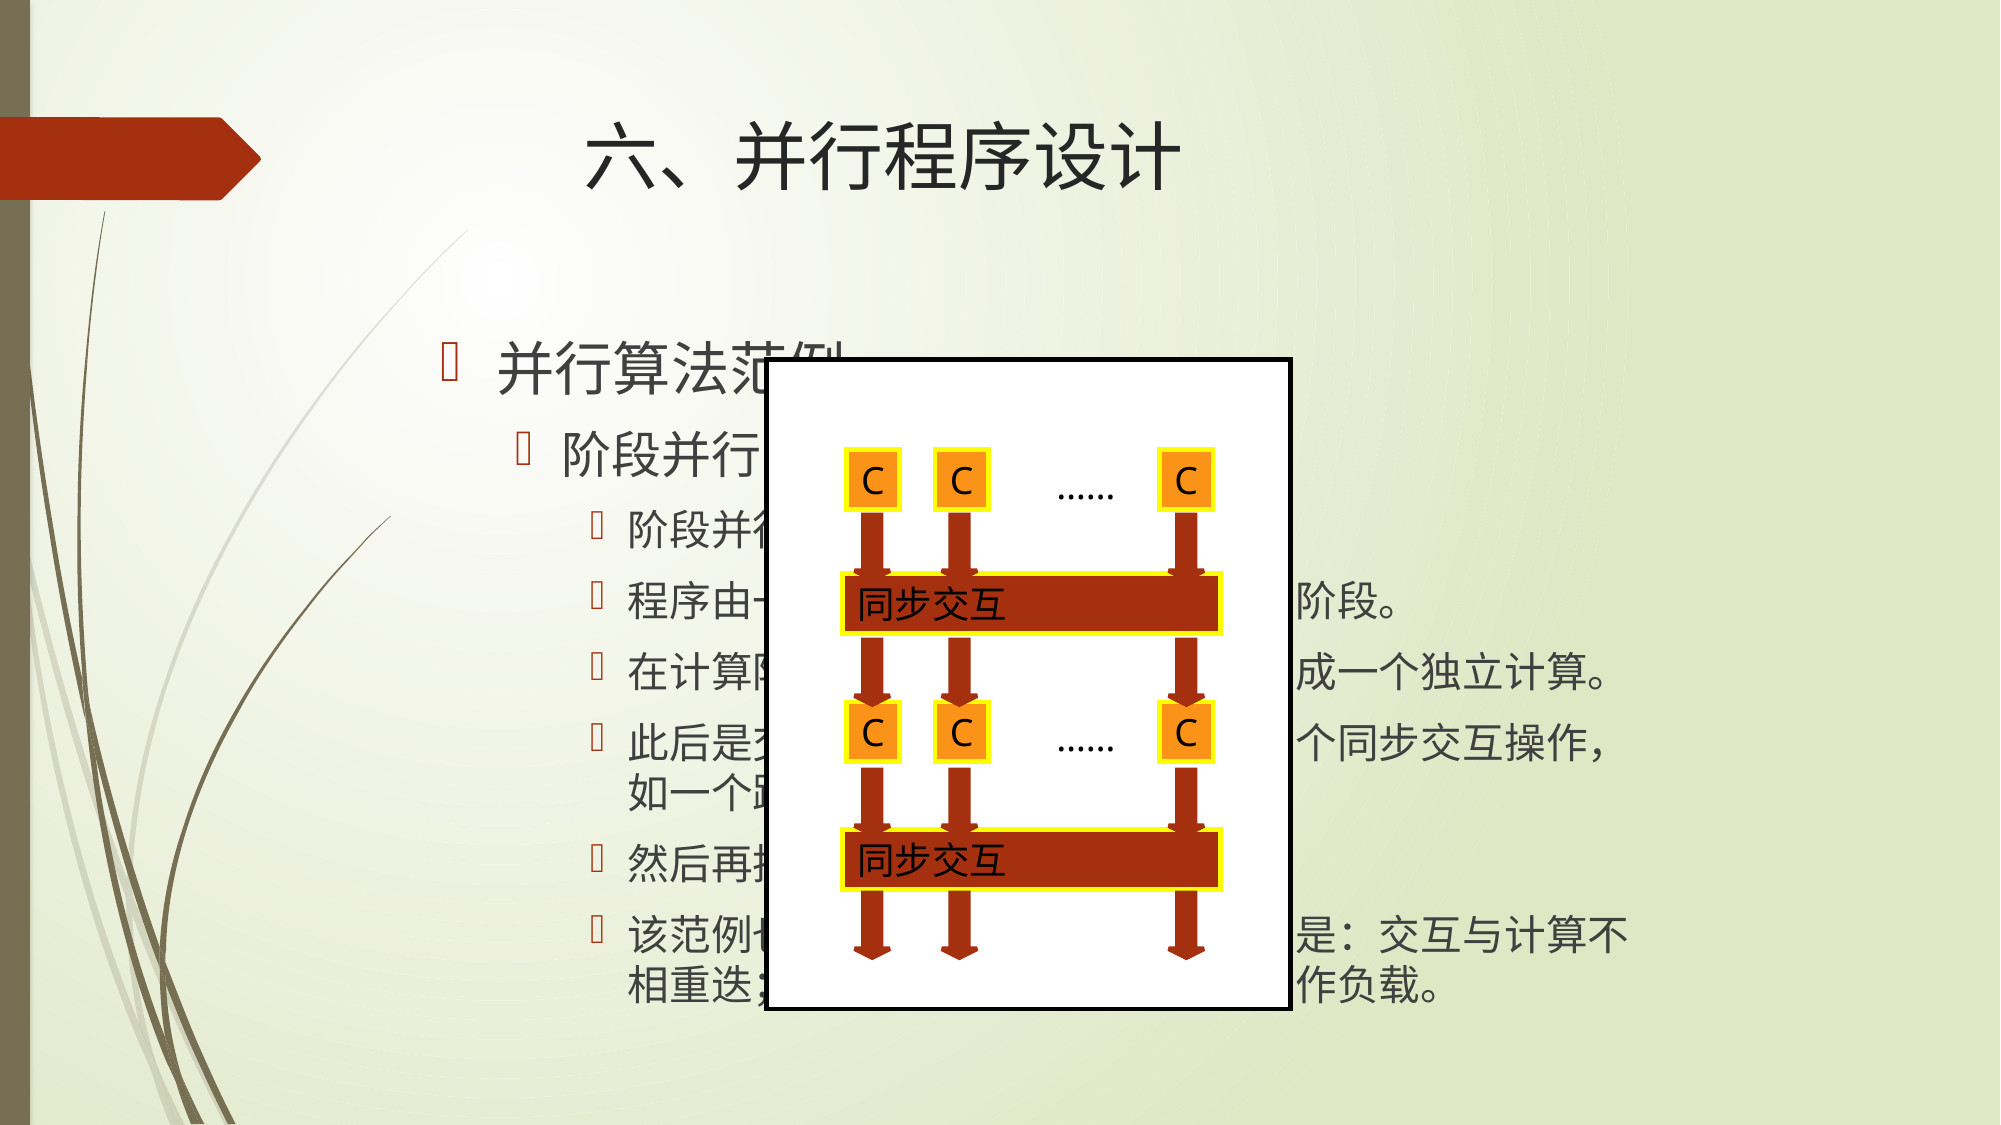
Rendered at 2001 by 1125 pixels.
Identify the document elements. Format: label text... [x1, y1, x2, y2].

title 六、并行程序设计 [568, 102, 1650, 313]
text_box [766, 358, 1291, 1010]
list 并行算法范例 阶段并行 阶段并行是一个广泛使用的范例。 程序由一些超步组成，每一超步分两阶段。 在计算阶段，多个进程中的每一个完成一个独立计算。 此后是交互阶段，进程完成一个或多个同步交互操作，如一个路障或一个锁定通信。 然后再执行下一超步。 该范例也称为松驰同步范例。其缺点是：交互与计算不相重迭；在进程间很难保持平衡的工作负载。 [425, 324, 1663, 1083]
